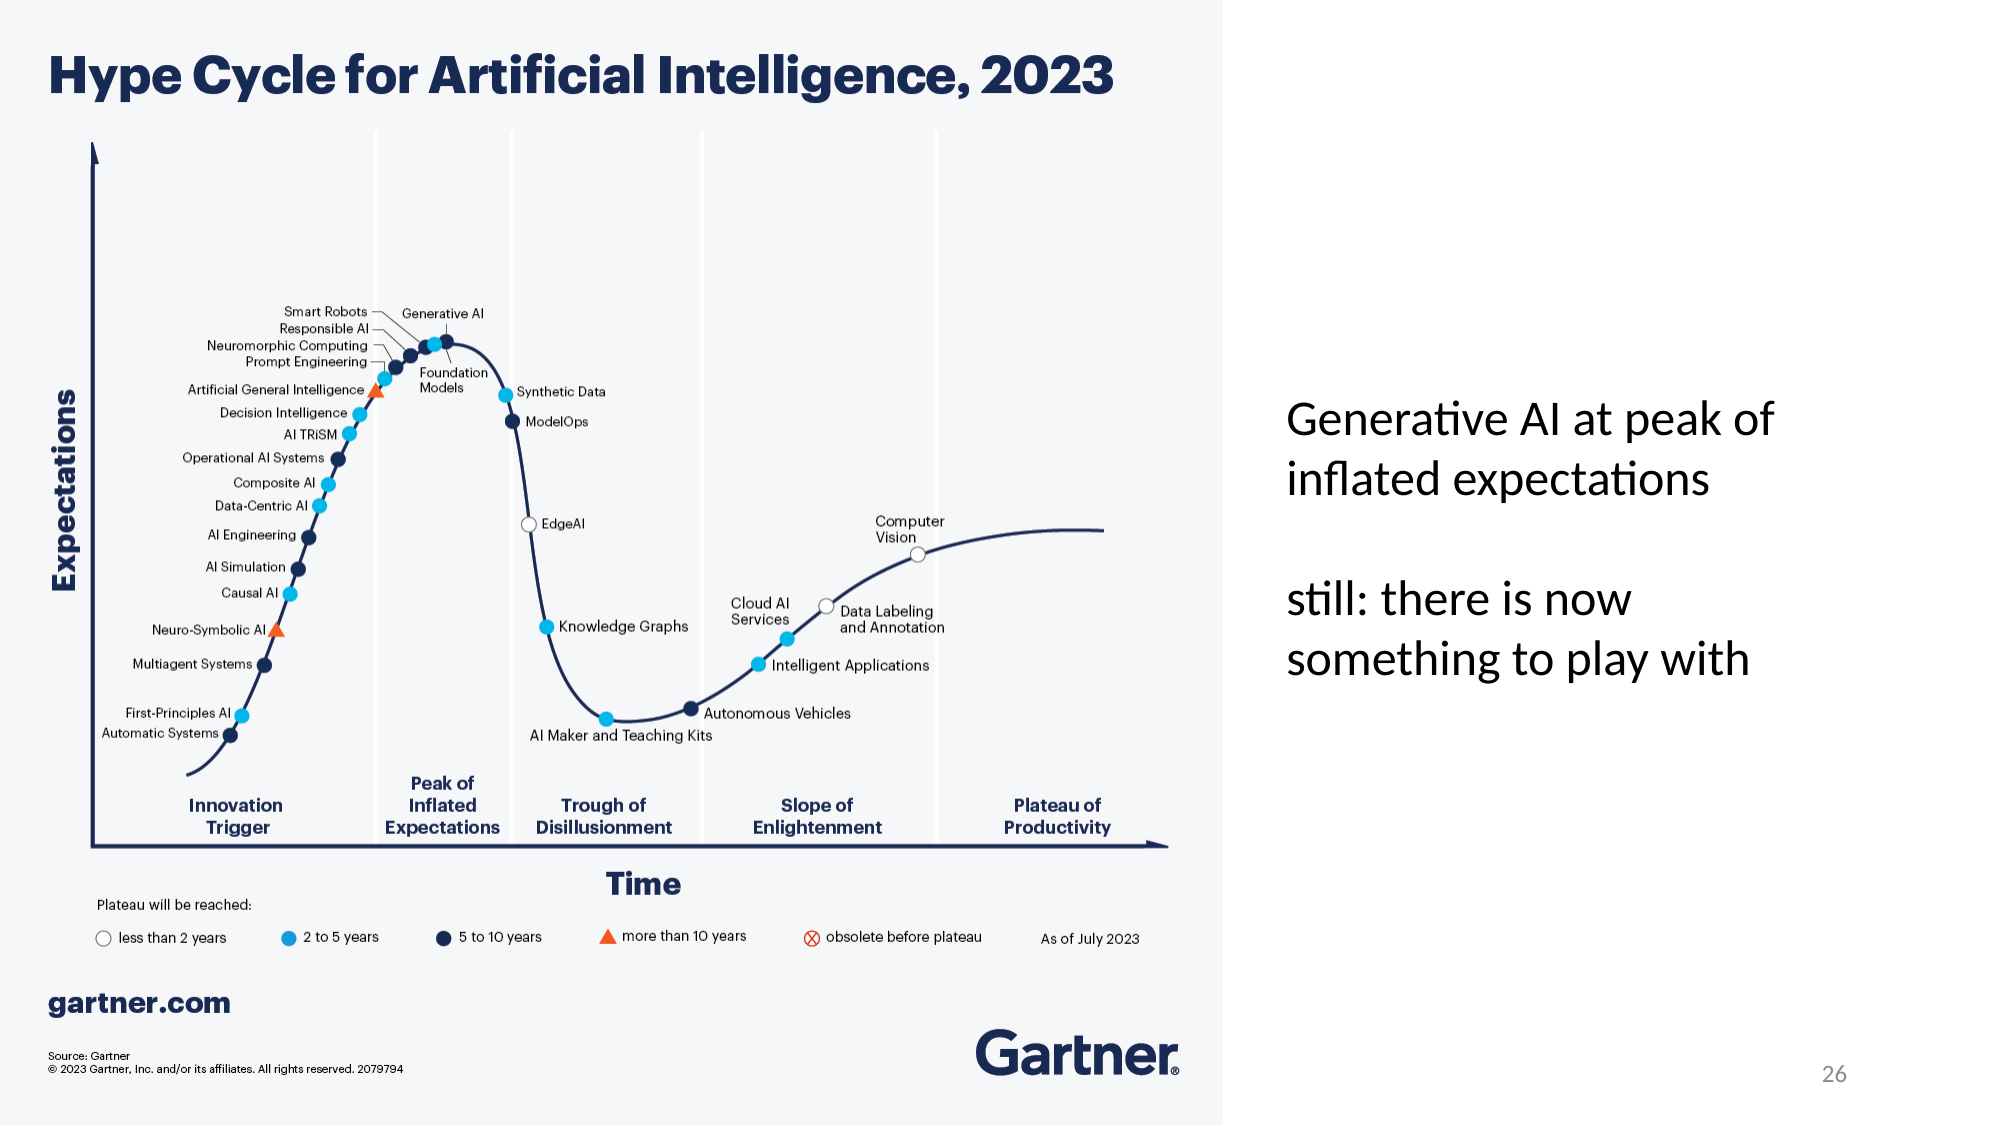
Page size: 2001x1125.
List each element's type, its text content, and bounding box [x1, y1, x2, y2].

picture [0, 0, 1223, 1125]
slide_number 26 [1412, 1042, 1863, 1103]
text_box Generative AI at peak of inflated expectations still: there is now something to play with [1271, 378, 1863, 693]
